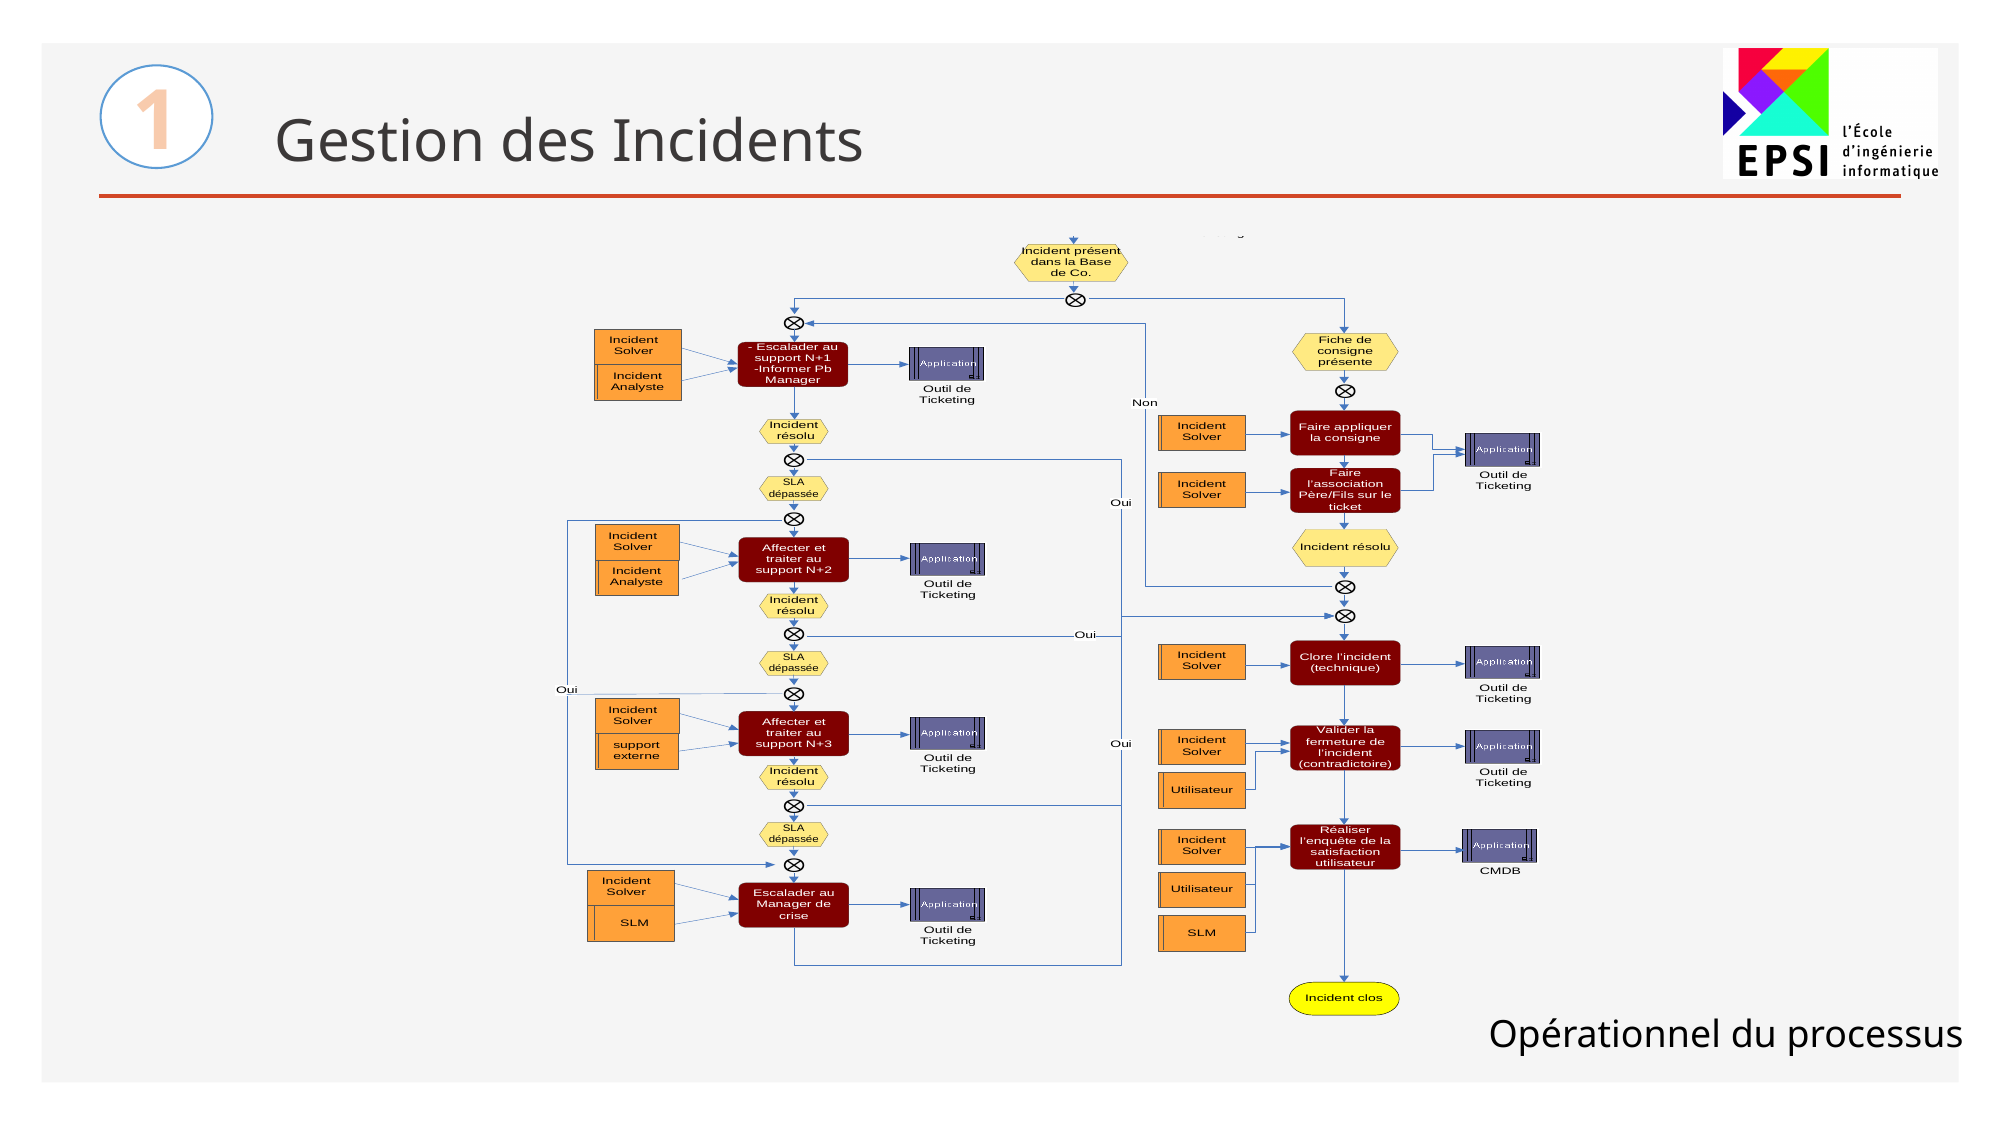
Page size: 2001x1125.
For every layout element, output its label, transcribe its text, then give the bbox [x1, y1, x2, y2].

title Gestion des Incidents [259, 75, 1388, 181]
text_box Opérationnel du processus [1473, 1002, 1979, 1063]
picture [1723, 48, 1938, 179]
text_box 1 [99, 64, 214, 170]
picture [529, 236, 1545, 1017]
